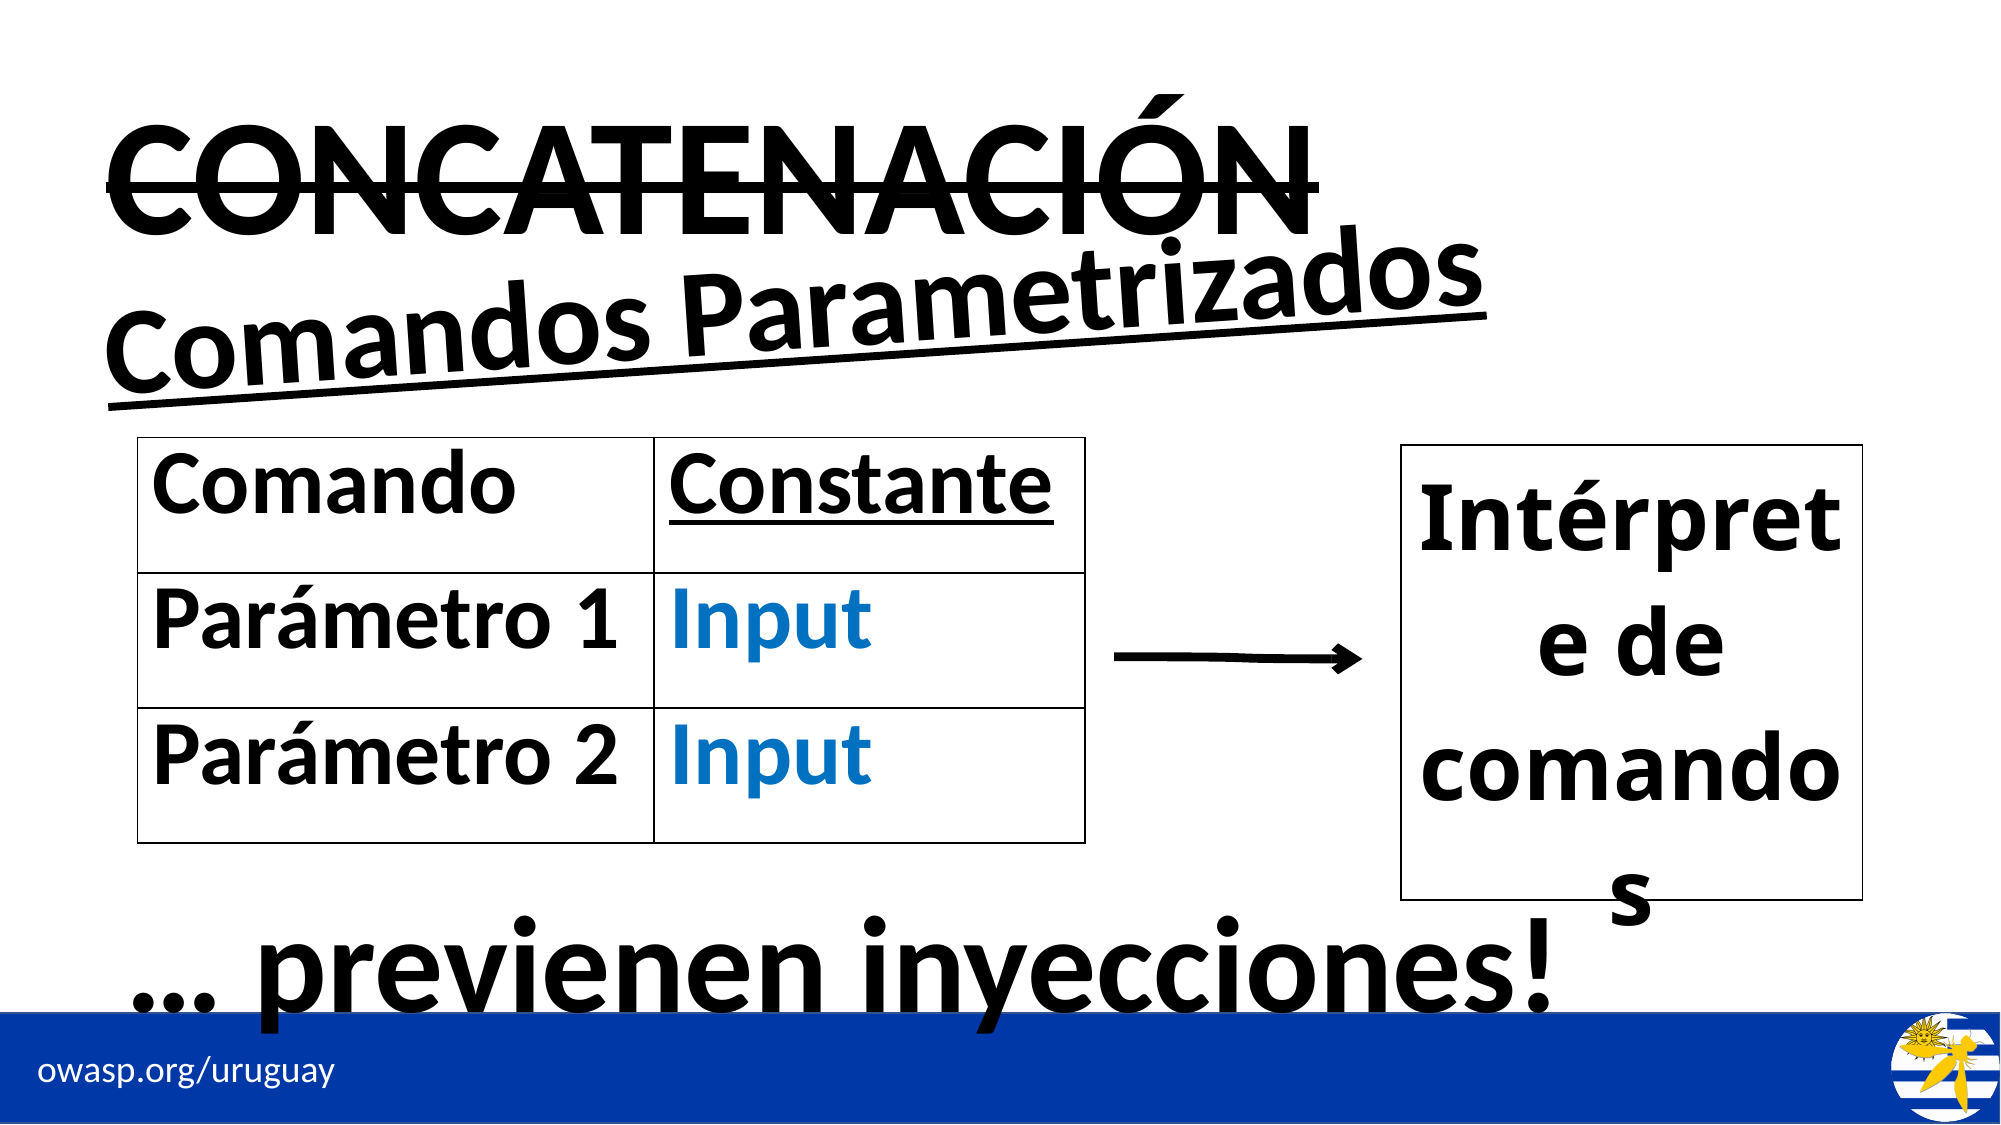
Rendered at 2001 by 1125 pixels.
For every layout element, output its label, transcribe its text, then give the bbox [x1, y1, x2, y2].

table_header Intérprete de comandos [1402, 446, 1862, 868]
table_cell Input [655, 709, 1084, 842]
table_cell Parámetro 2 [138, 709, 653, 842]
text_box … previenen inyecciones! [110, 868, 1890, 1048]
table_cell Parámetro 1 [138, 574, 653, 707]
table_cell Input [655, 574, 1084, 707]
table_header Comando [138, 438, 653, 572]
text_box Comandos Parametrizados [84, 169, 1504, 429]
table_header Constante [655, 438, 1084, 572]
picture [1891, 1013, 2000, 1122]
text_box CONCATENACIÓN [90, 60, 1335, 275]
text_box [1113, 656, 1363, 660]
